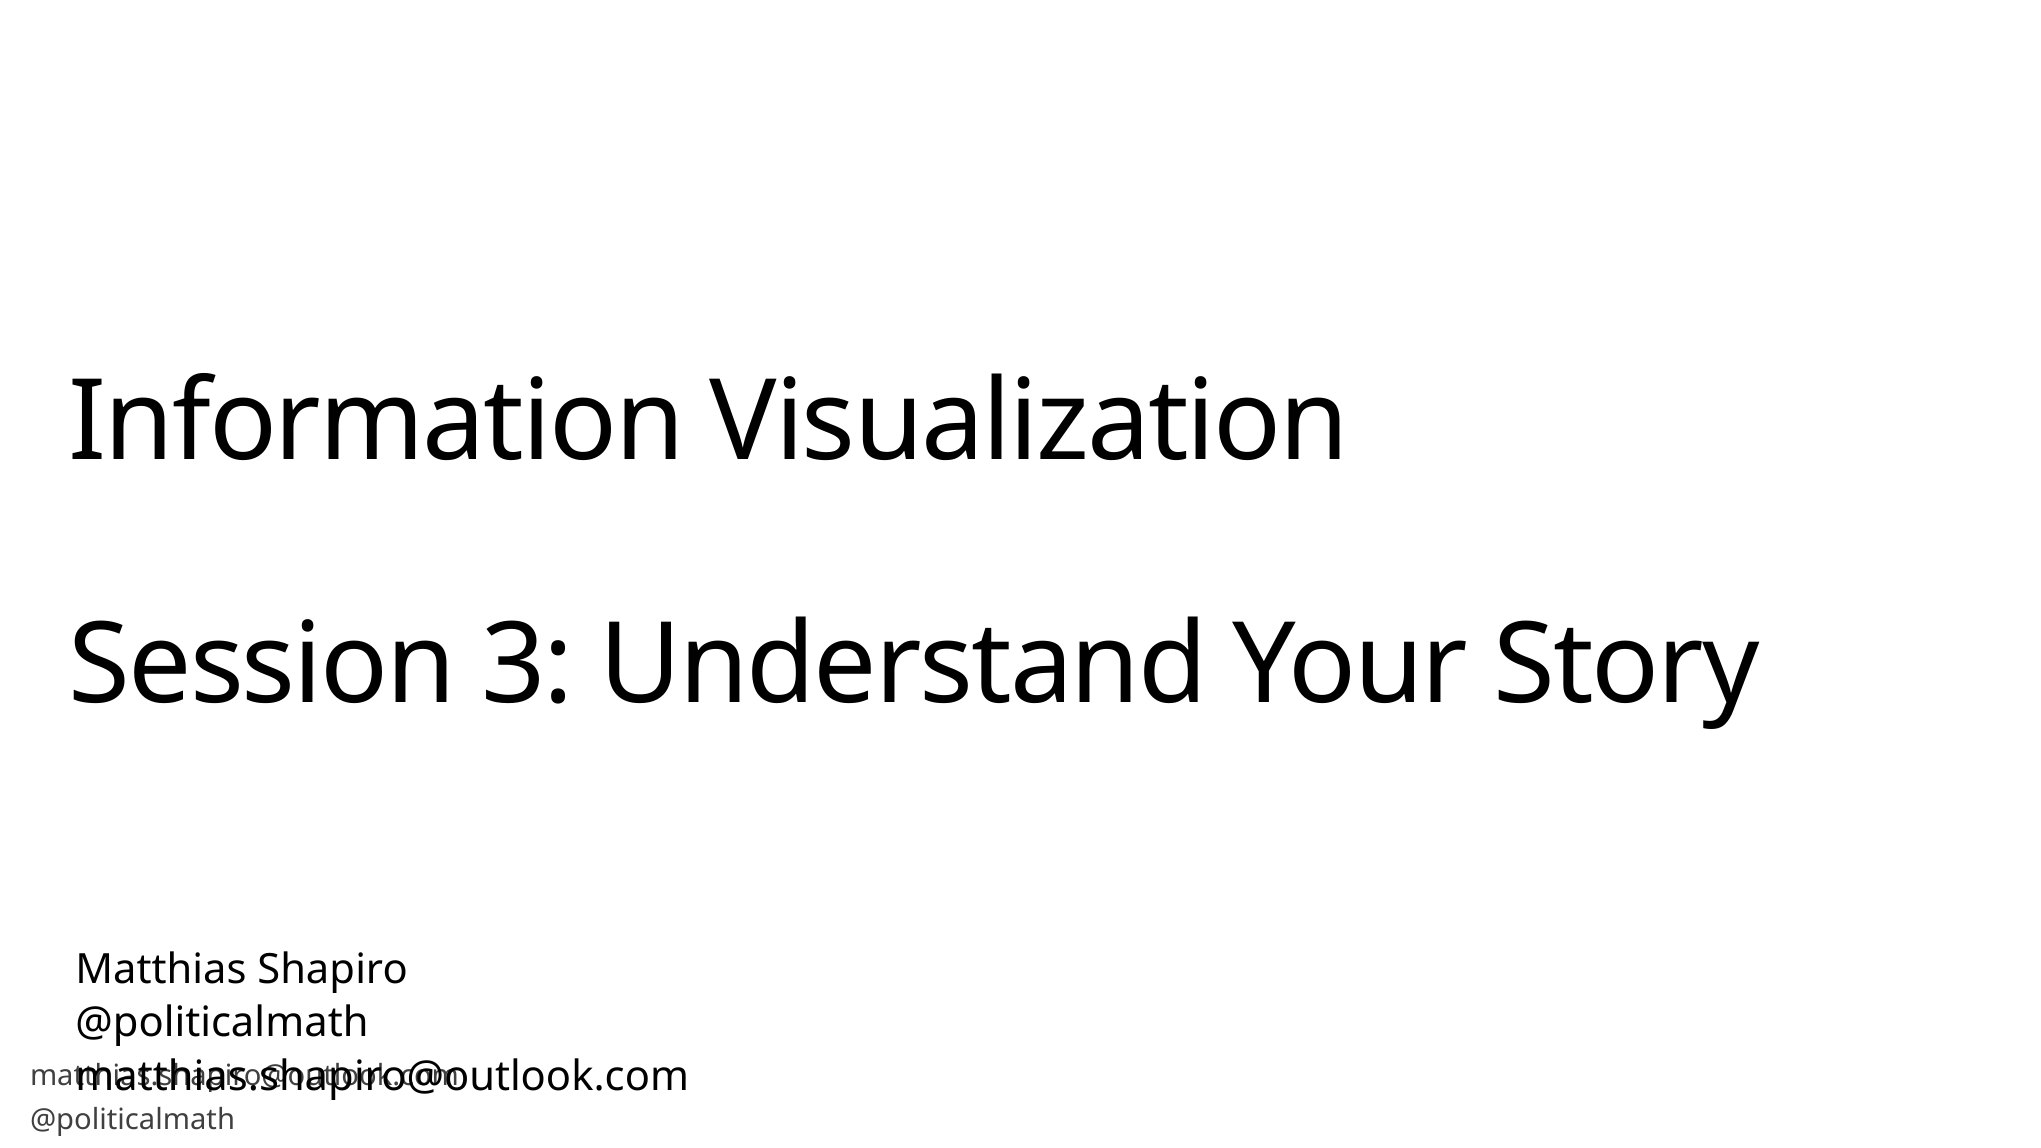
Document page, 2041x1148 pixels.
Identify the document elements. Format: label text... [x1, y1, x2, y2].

subtitle Matthias Shapiro @politicalmath matthias.shapiro@outlook.com [45, 923, 1546, 1097]
title Information Visualization Session 3: Understand Your Story [45, 347, 1996, 837]
